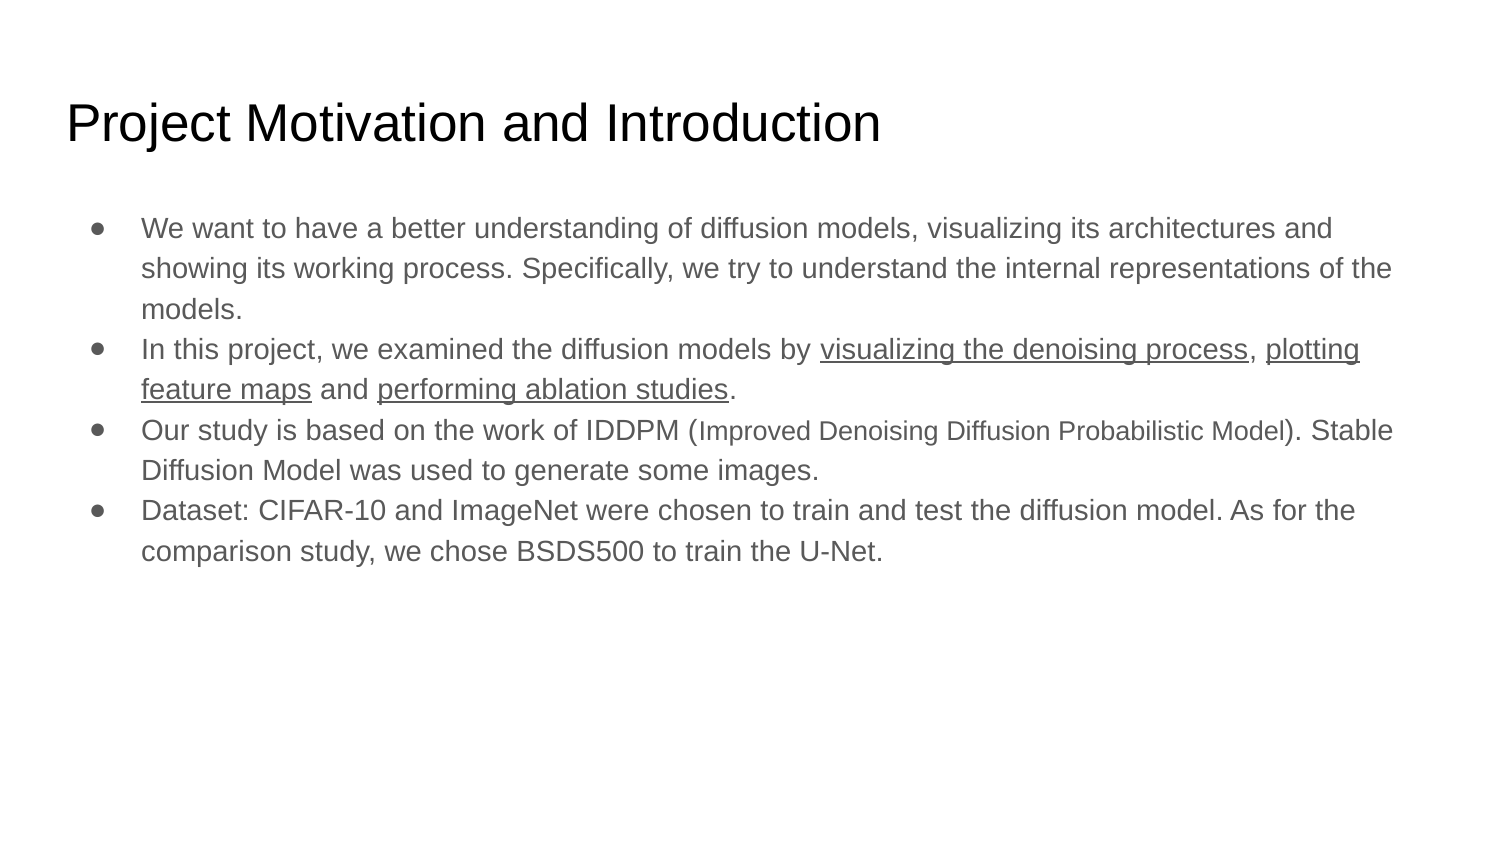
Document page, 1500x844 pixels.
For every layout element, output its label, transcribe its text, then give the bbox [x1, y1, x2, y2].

list We want to have a better understanding of diffusion models, visualizing its architectures and showing its working process. Specifically, we try to understand the internal representations of the models. In this project, we examined the diffusion models by visualizing the denoising process, plotting feature maps and performing ablation studies. Our study is based on the work of IDDPM (Improved Denoising Diffusion Probabilistic Model). Stable Diffusion Model was used to generate some images. Dataset: CIFAR-10 and ImageNet were chosen to train and test the diffusion model. As for the comparison study, we chose BSDS500 to train the U-Net. [51, 189, 1449, 750]
title Project Motivation and Introduction [51, 72, 1449, 167]
